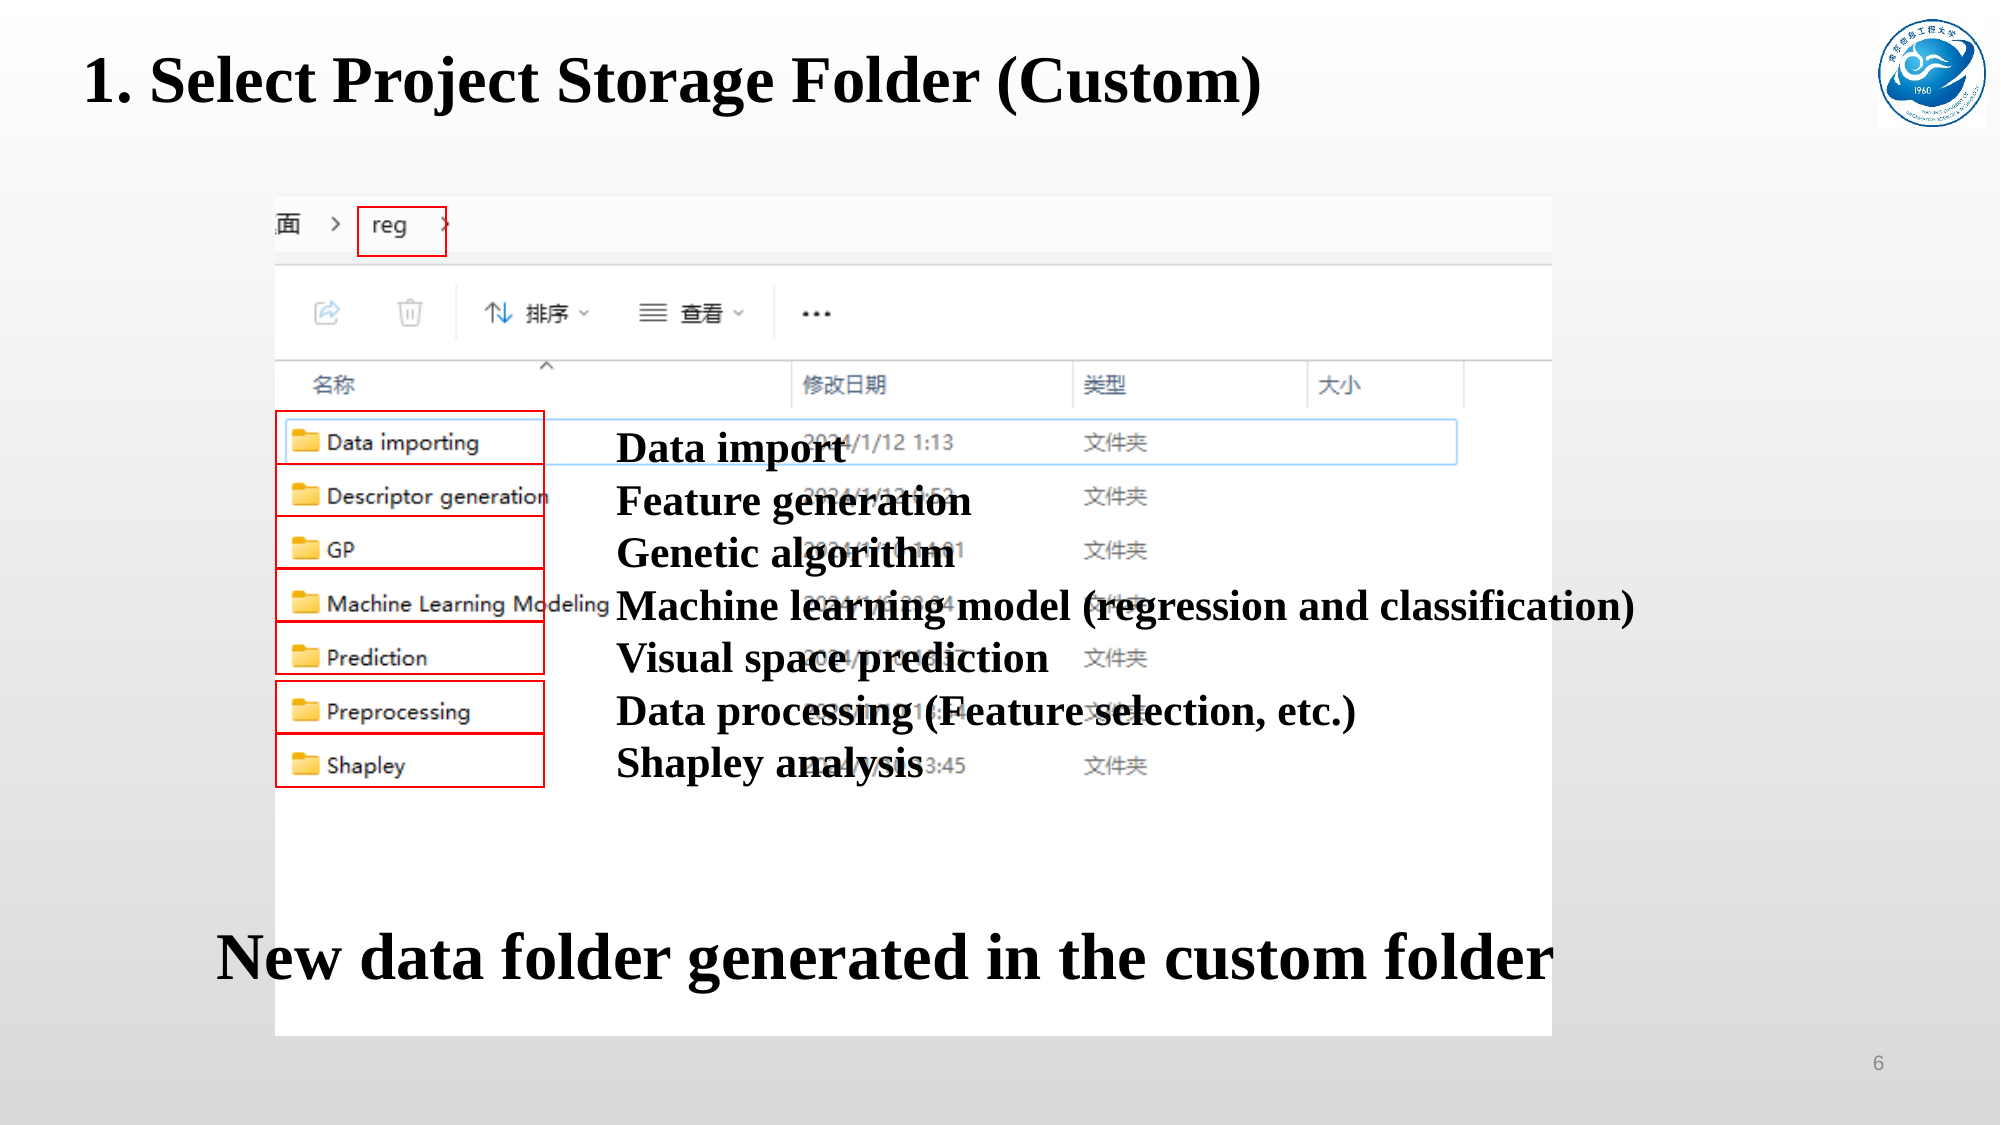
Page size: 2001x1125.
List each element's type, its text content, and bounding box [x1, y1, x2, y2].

text_box Data import Feature generation Genetic algorithm Machine learning model (regression and classification) Visual space prediction Data processing (Feature selection, etc.) Shapley analysis [1552, 411, 1702, 794]
slide_number 6 [1572, 1035, 1900, 1088]
text_box New data folder generated in the custom folder [201, 905, 1572, 1125]
picture [275, 193, 1552, 1036]
picture [1878, 19, 1986, 127]
text_box 1. Select Project Storage Folder (Custom) [67, 28, 1280, 124]
